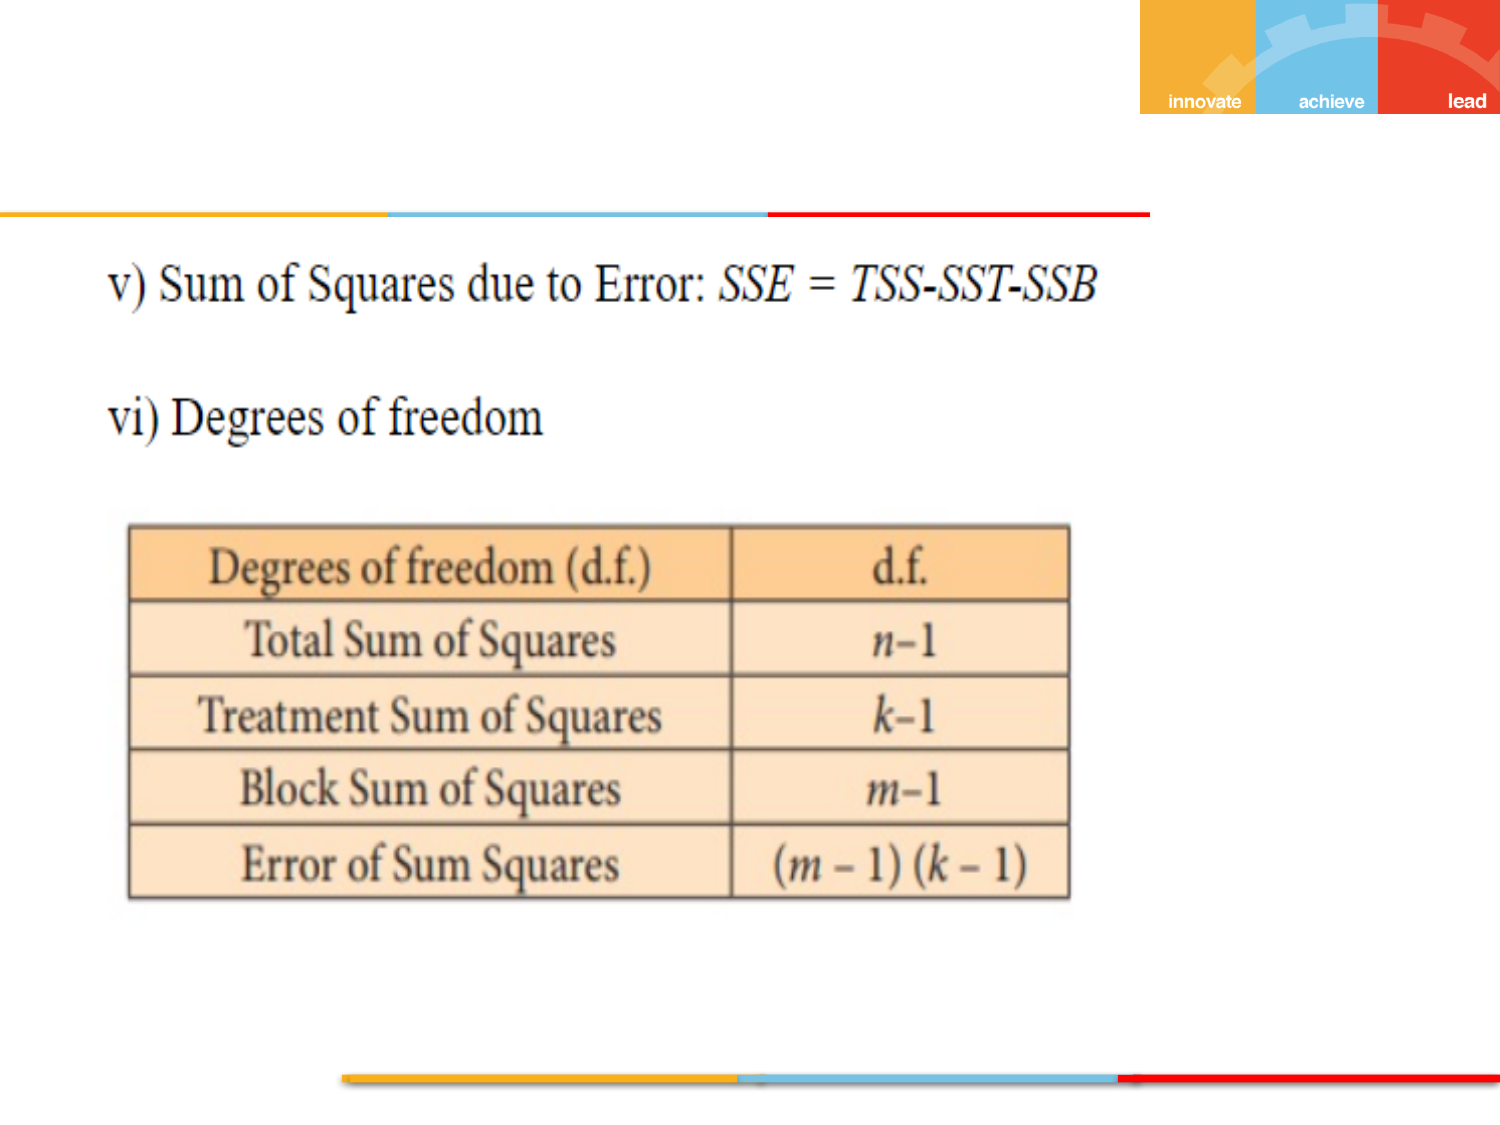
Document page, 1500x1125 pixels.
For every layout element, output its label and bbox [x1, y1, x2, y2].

picture [1140, 0, 1500, 114]
picture [0, 217, 1397, 936]
